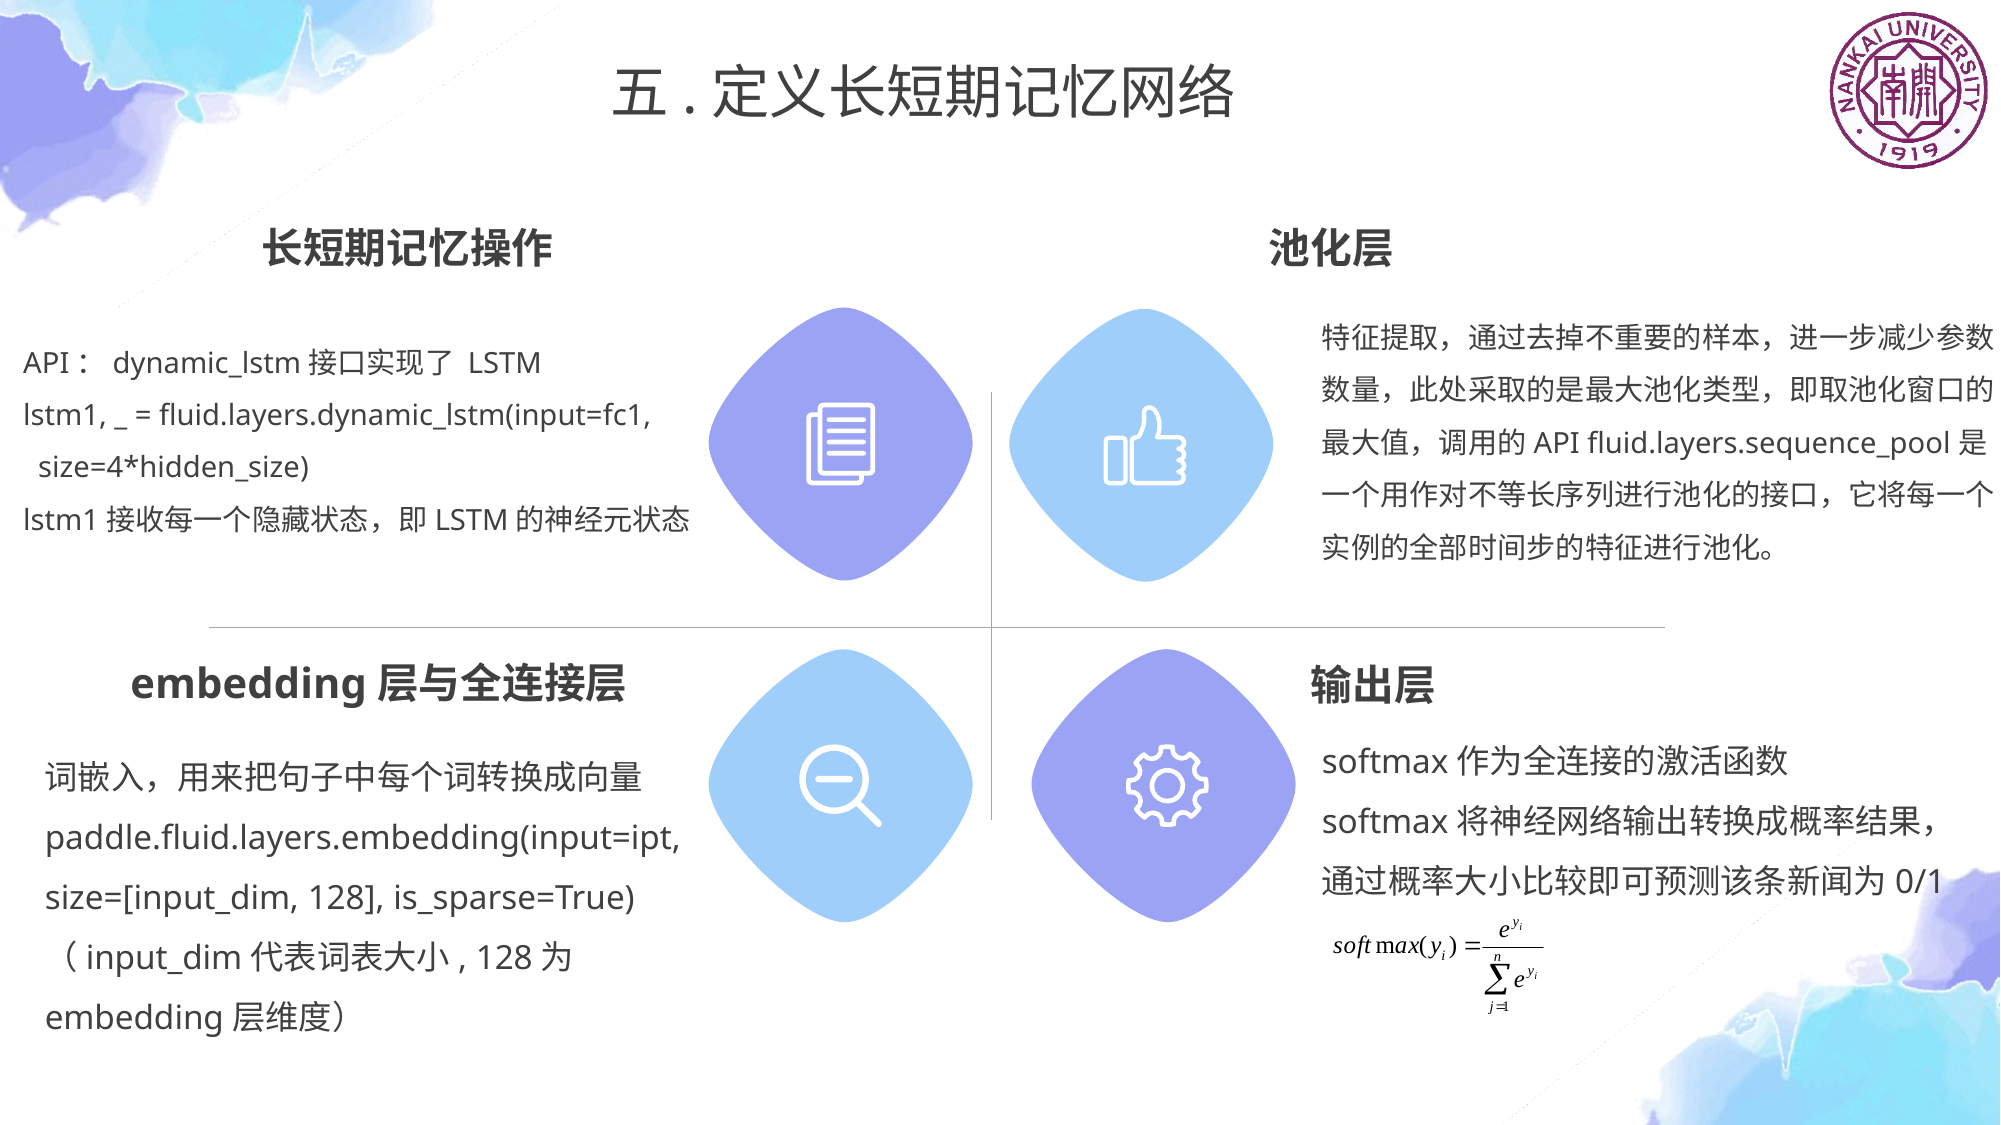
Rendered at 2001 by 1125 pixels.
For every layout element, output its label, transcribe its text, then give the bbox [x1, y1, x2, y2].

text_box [1009, 308, 1234, 392]
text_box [1295, 651, 1994, 910]
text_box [1031, 820, 1296, 923]
picture [0, 0, 571, 309]
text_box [8, 319, 708, 600]
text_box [209, 392, 1666, 820]
picture [1822, 5, 1994, 176]
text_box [0, 649, 748, 1047]
picture [1429, 816, 2000, 1125]
text_box 长短期记忆操作 [246, 214, 661, 280]
text_box 五.定义长短期记忆网络 [595, 47, 1296, 133]
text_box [708, 820, 973, 923]
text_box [1234, 214, 2000, 575]
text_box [1328, 909, 1548, 1021]
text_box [708, 307, 973, 392]
